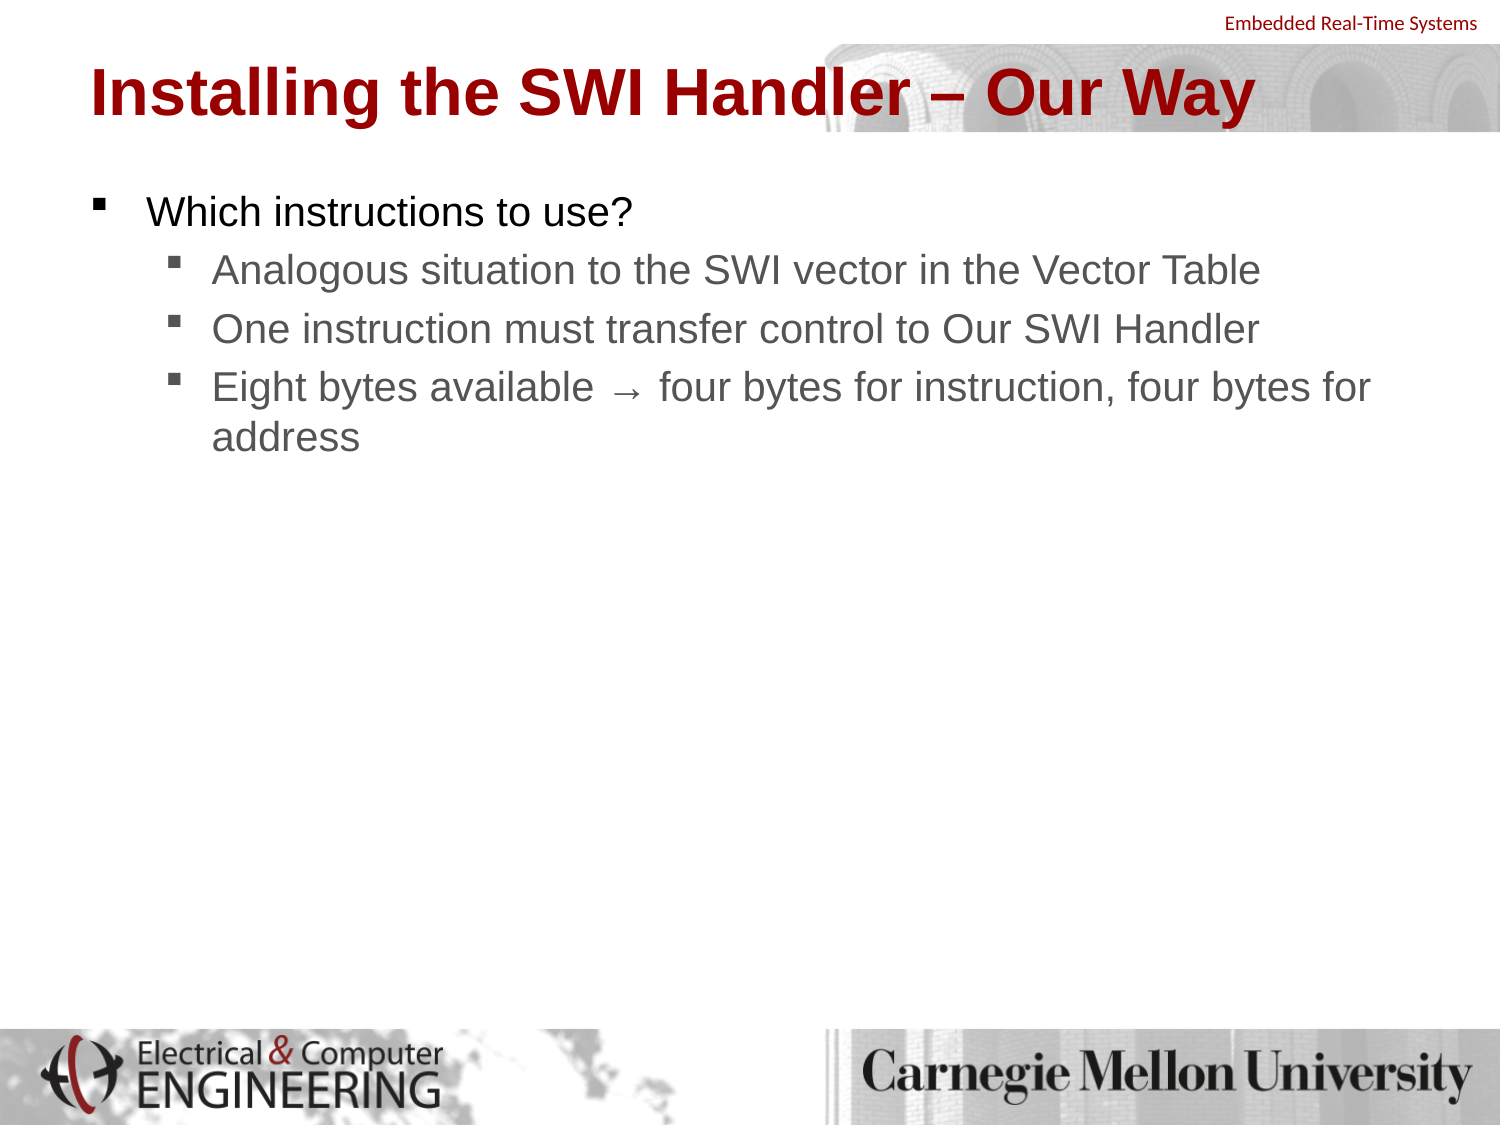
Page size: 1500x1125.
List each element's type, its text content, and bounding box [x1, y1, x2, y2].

title Installing the SWI Handler – Our Way [75, 45, 1425, 133]
list Which instructions to use? Analogous situation to the SWI vector in the Vector Table One instruction must transfer control to Our SWI Handler Eight bytes available → four bytes for instruction, four bytes for address [75, 177, 1425, 1005]
picture [664, 43, 1500, 133]
picture [0, 1028, 1500, 1125]
